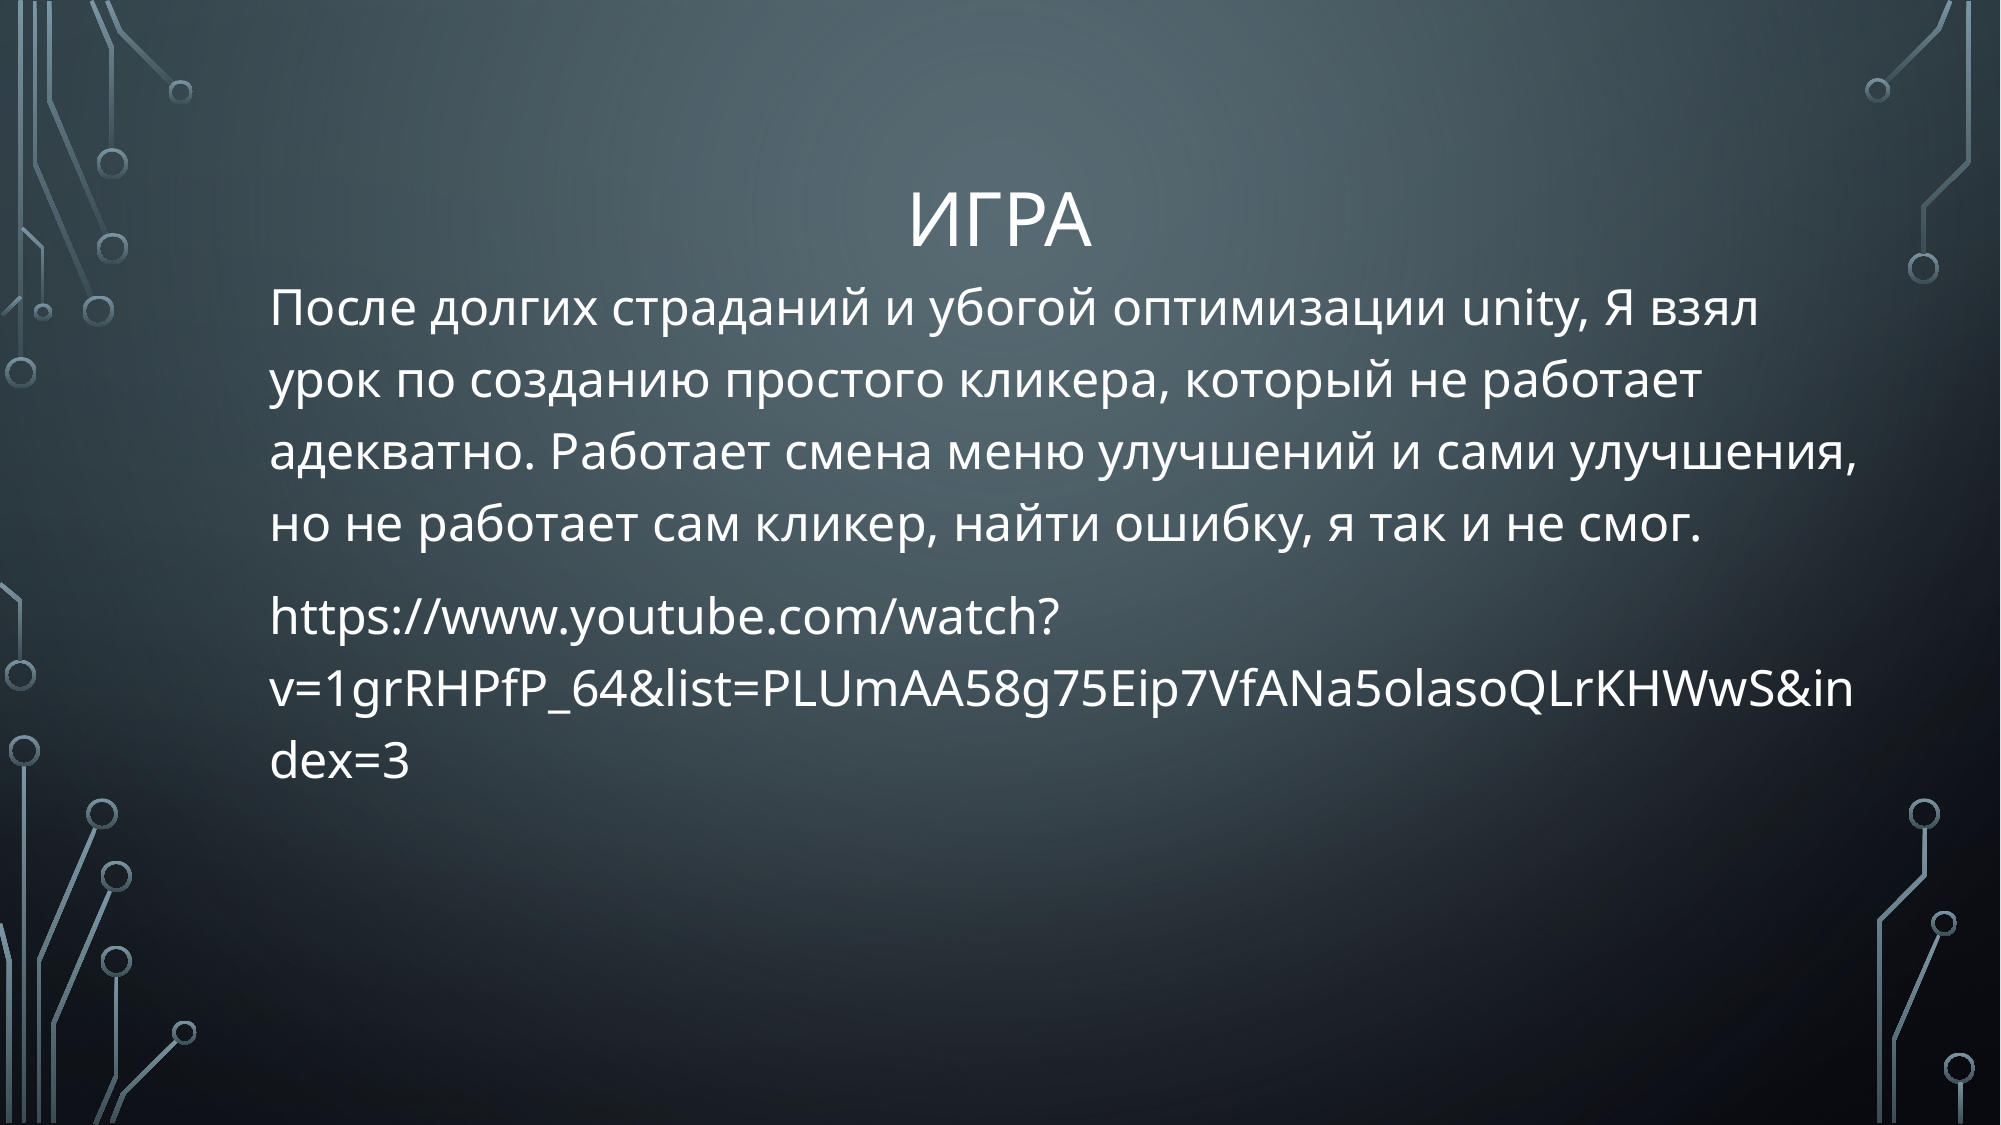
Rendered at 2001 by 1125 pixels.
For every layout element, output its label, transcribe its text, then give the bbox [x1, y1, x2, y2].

title игРА [187, 101, 1813, 344]
list После долгих страданий и убогой оптимизации unity, Я взял урок по созданию простого кликера, который не работает адекватно. Работает смена меню улучшений и сами улучшения, но не работает сам кликер, найти ошибку, я так и не смог. https://www.youtube.com/watch?v=1grRHPfP_64&list=PLUmAA58g75Eip7VfANa5olasoQLrKHWwS&index=3 [254, 256, 1880, 837]
